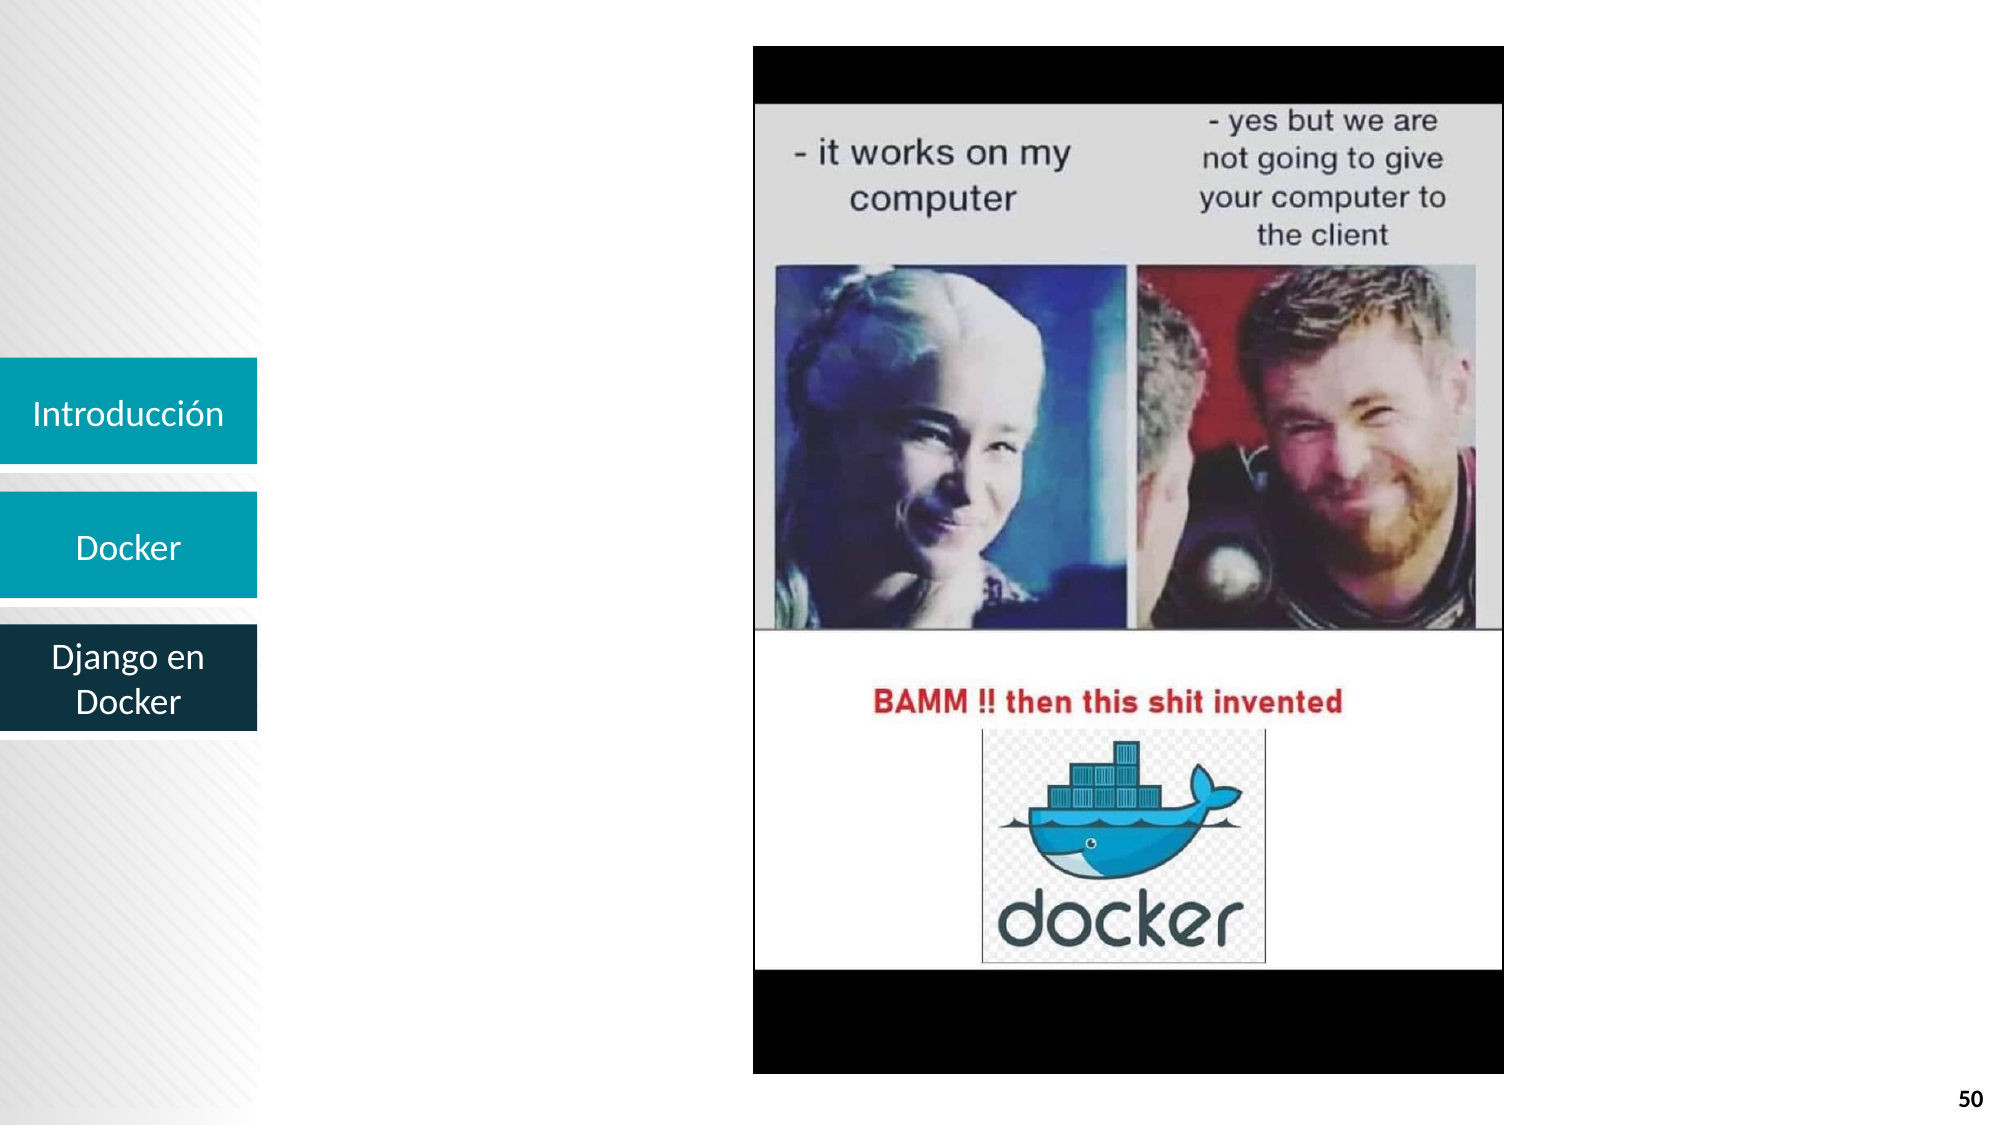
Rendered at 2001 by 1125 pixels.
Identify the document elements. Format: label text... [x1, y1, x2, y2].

slide_number 50 [1921, 1072, 2000, 1124]
picture [754, 48, 1502, 1073]
